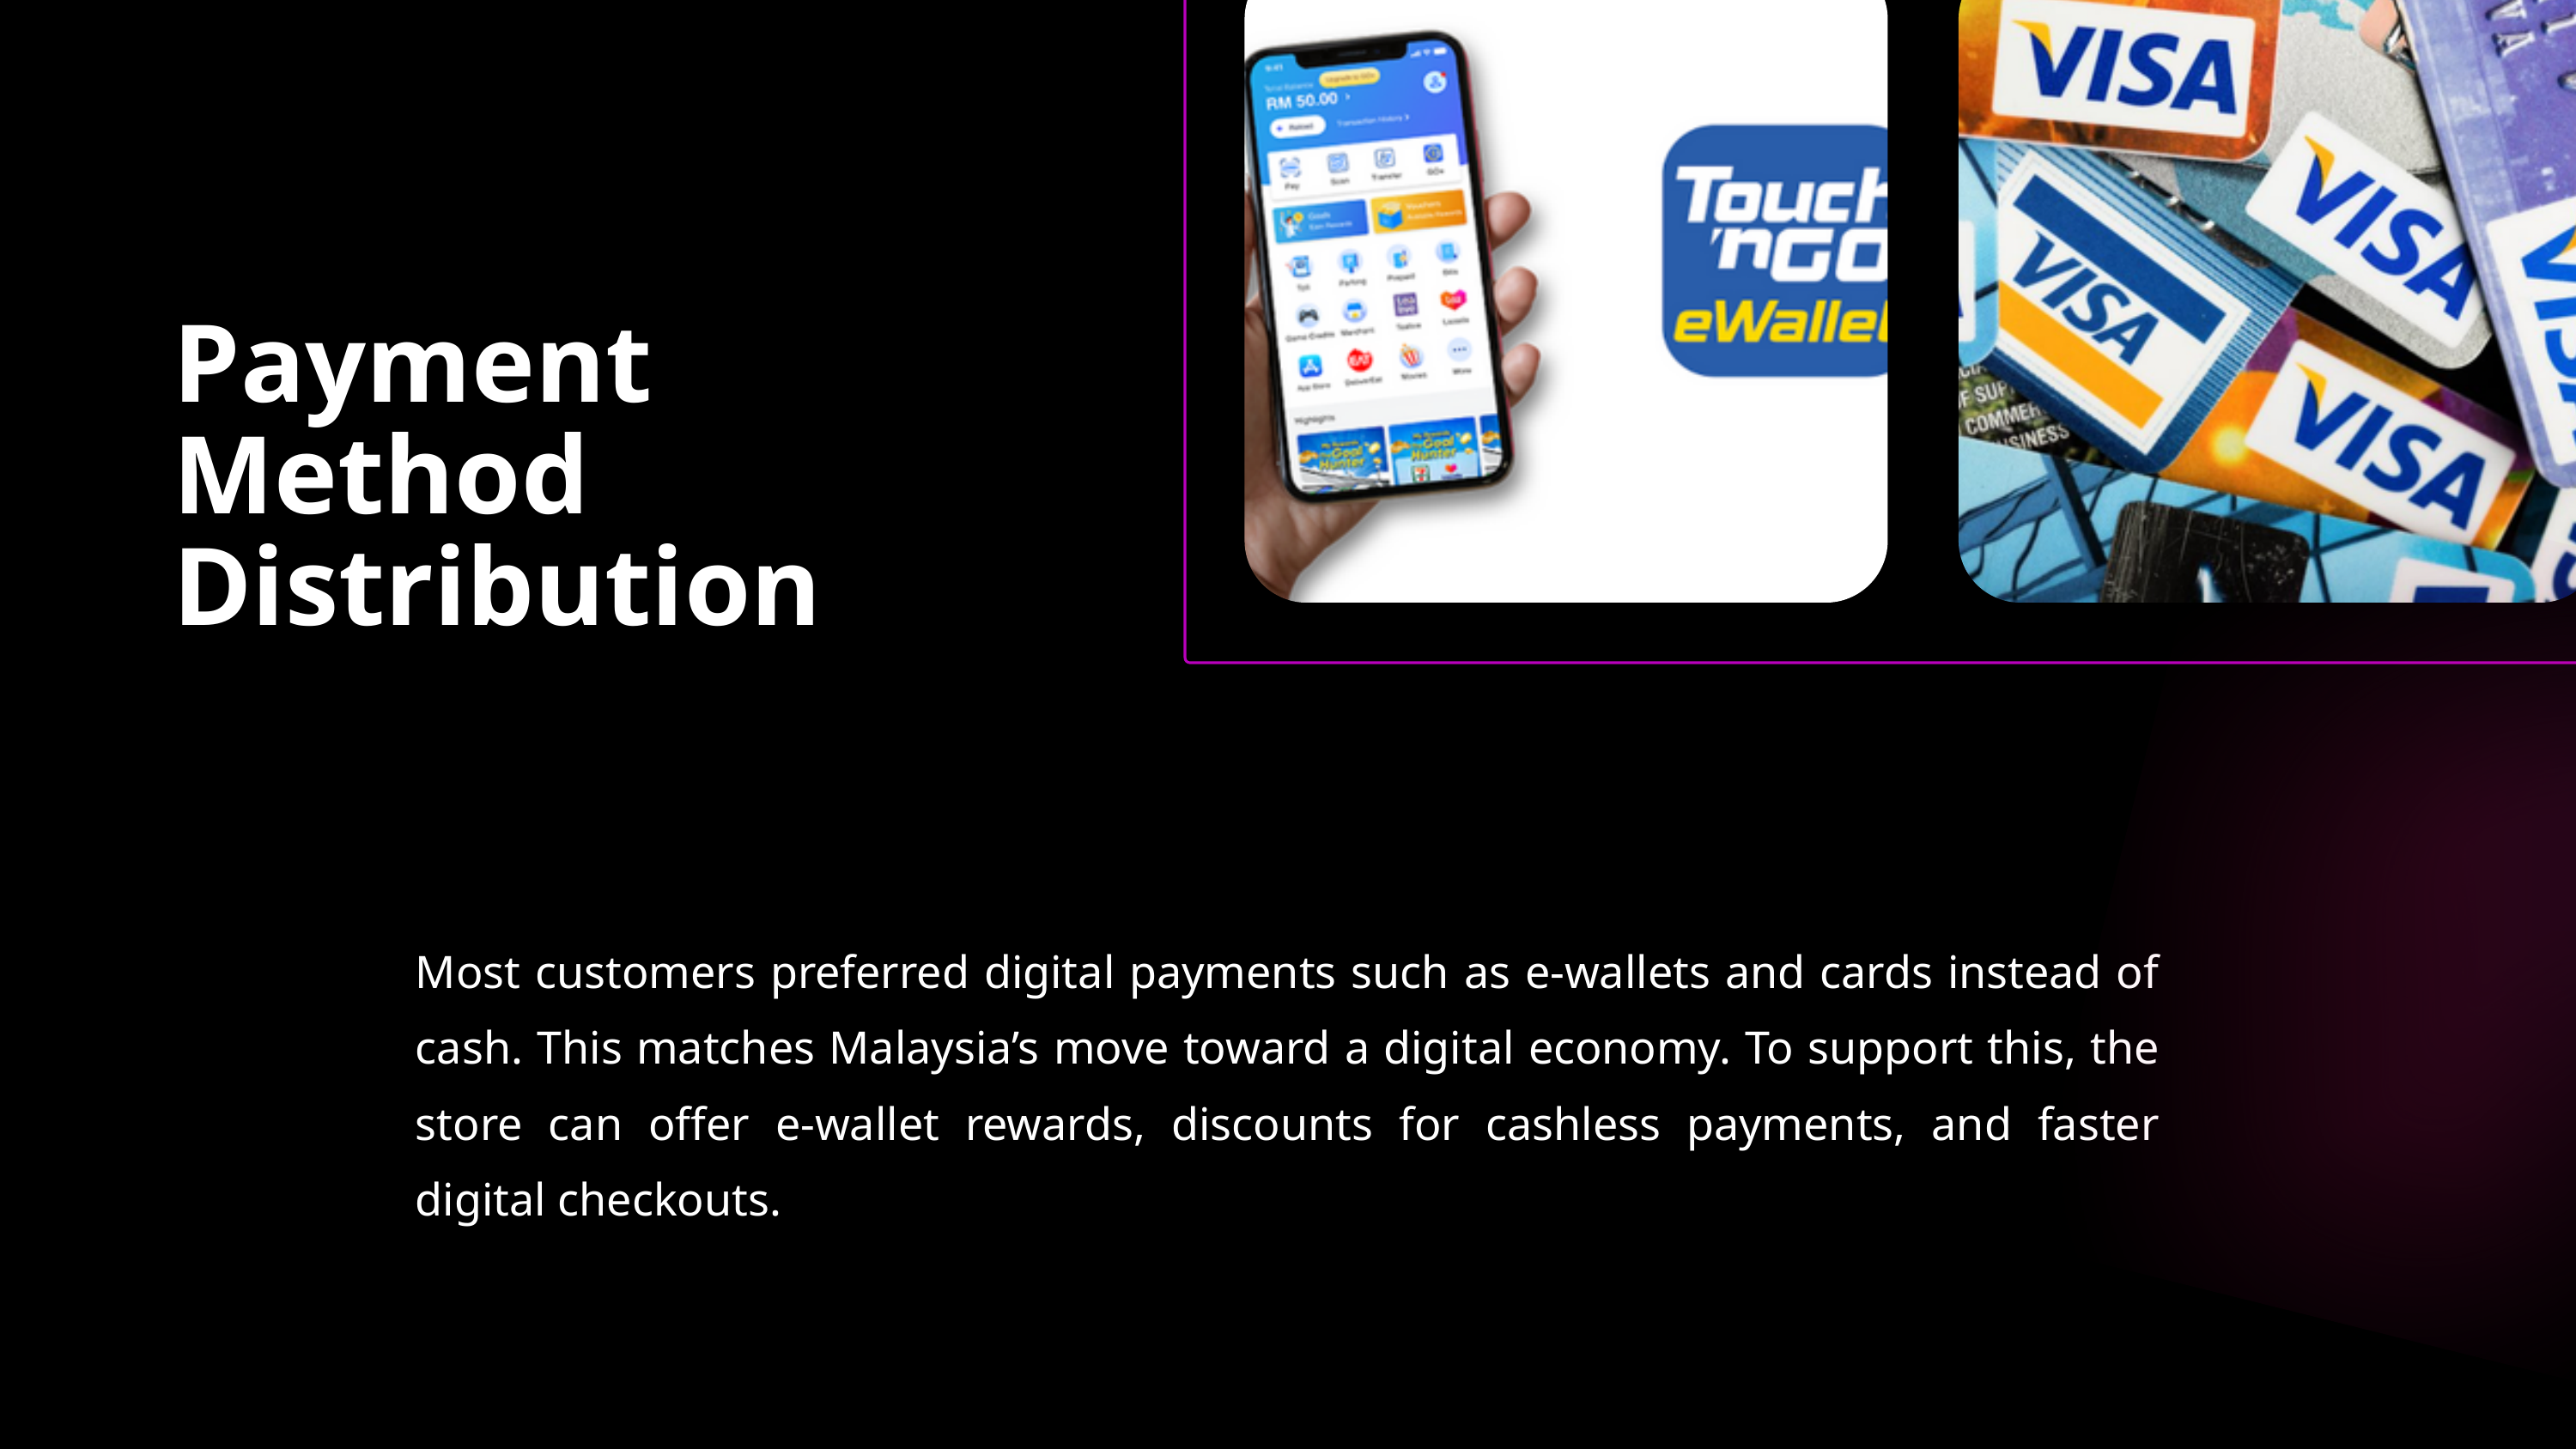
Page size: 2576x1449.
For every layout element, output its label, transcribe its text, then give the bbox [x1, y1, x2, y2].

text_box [1244, 0, 1888, 603]
text_box [2024, 670, 2576, 1382]
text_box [1958, 0, 2576, 603]
text_box Most customers preferred digital payments such as e-wallets and cards instead of cash. This matches Malaysia’s move toward a digital economy. To support this, the store can offer e-wallet rewards, discounts for cashless payments, and faster digital checkouts. [415, 921, 2104, 1226]
text_box Payment Method Distribution [173, 312, 837, 647]
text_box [1184, 0, 2576, 664]
